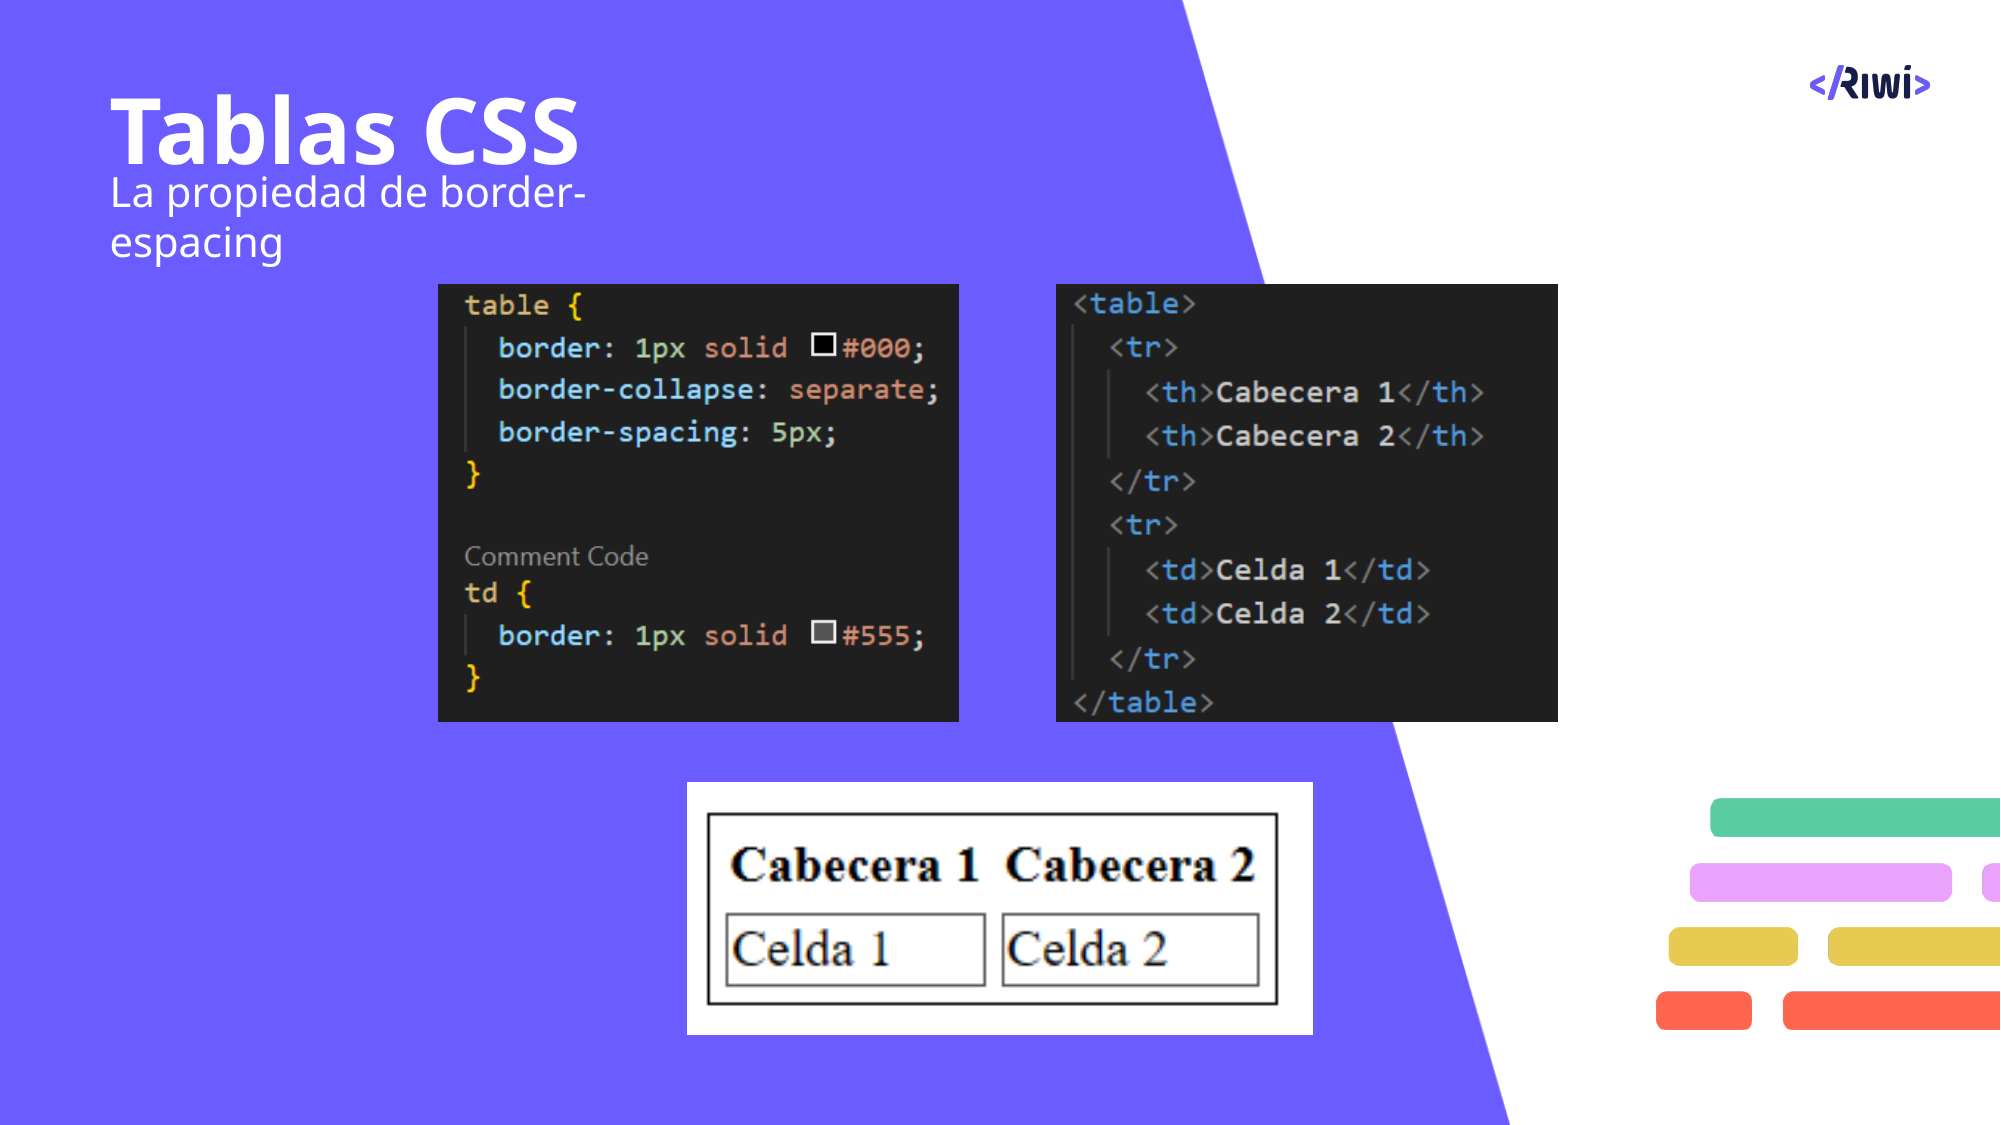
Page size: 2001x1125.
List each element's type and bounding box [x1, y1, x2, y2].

picture [1810, 64, 1931, 100]
picture [0, 0, 1558, 1125]
picture [1656, 798, 2000, 1031]
